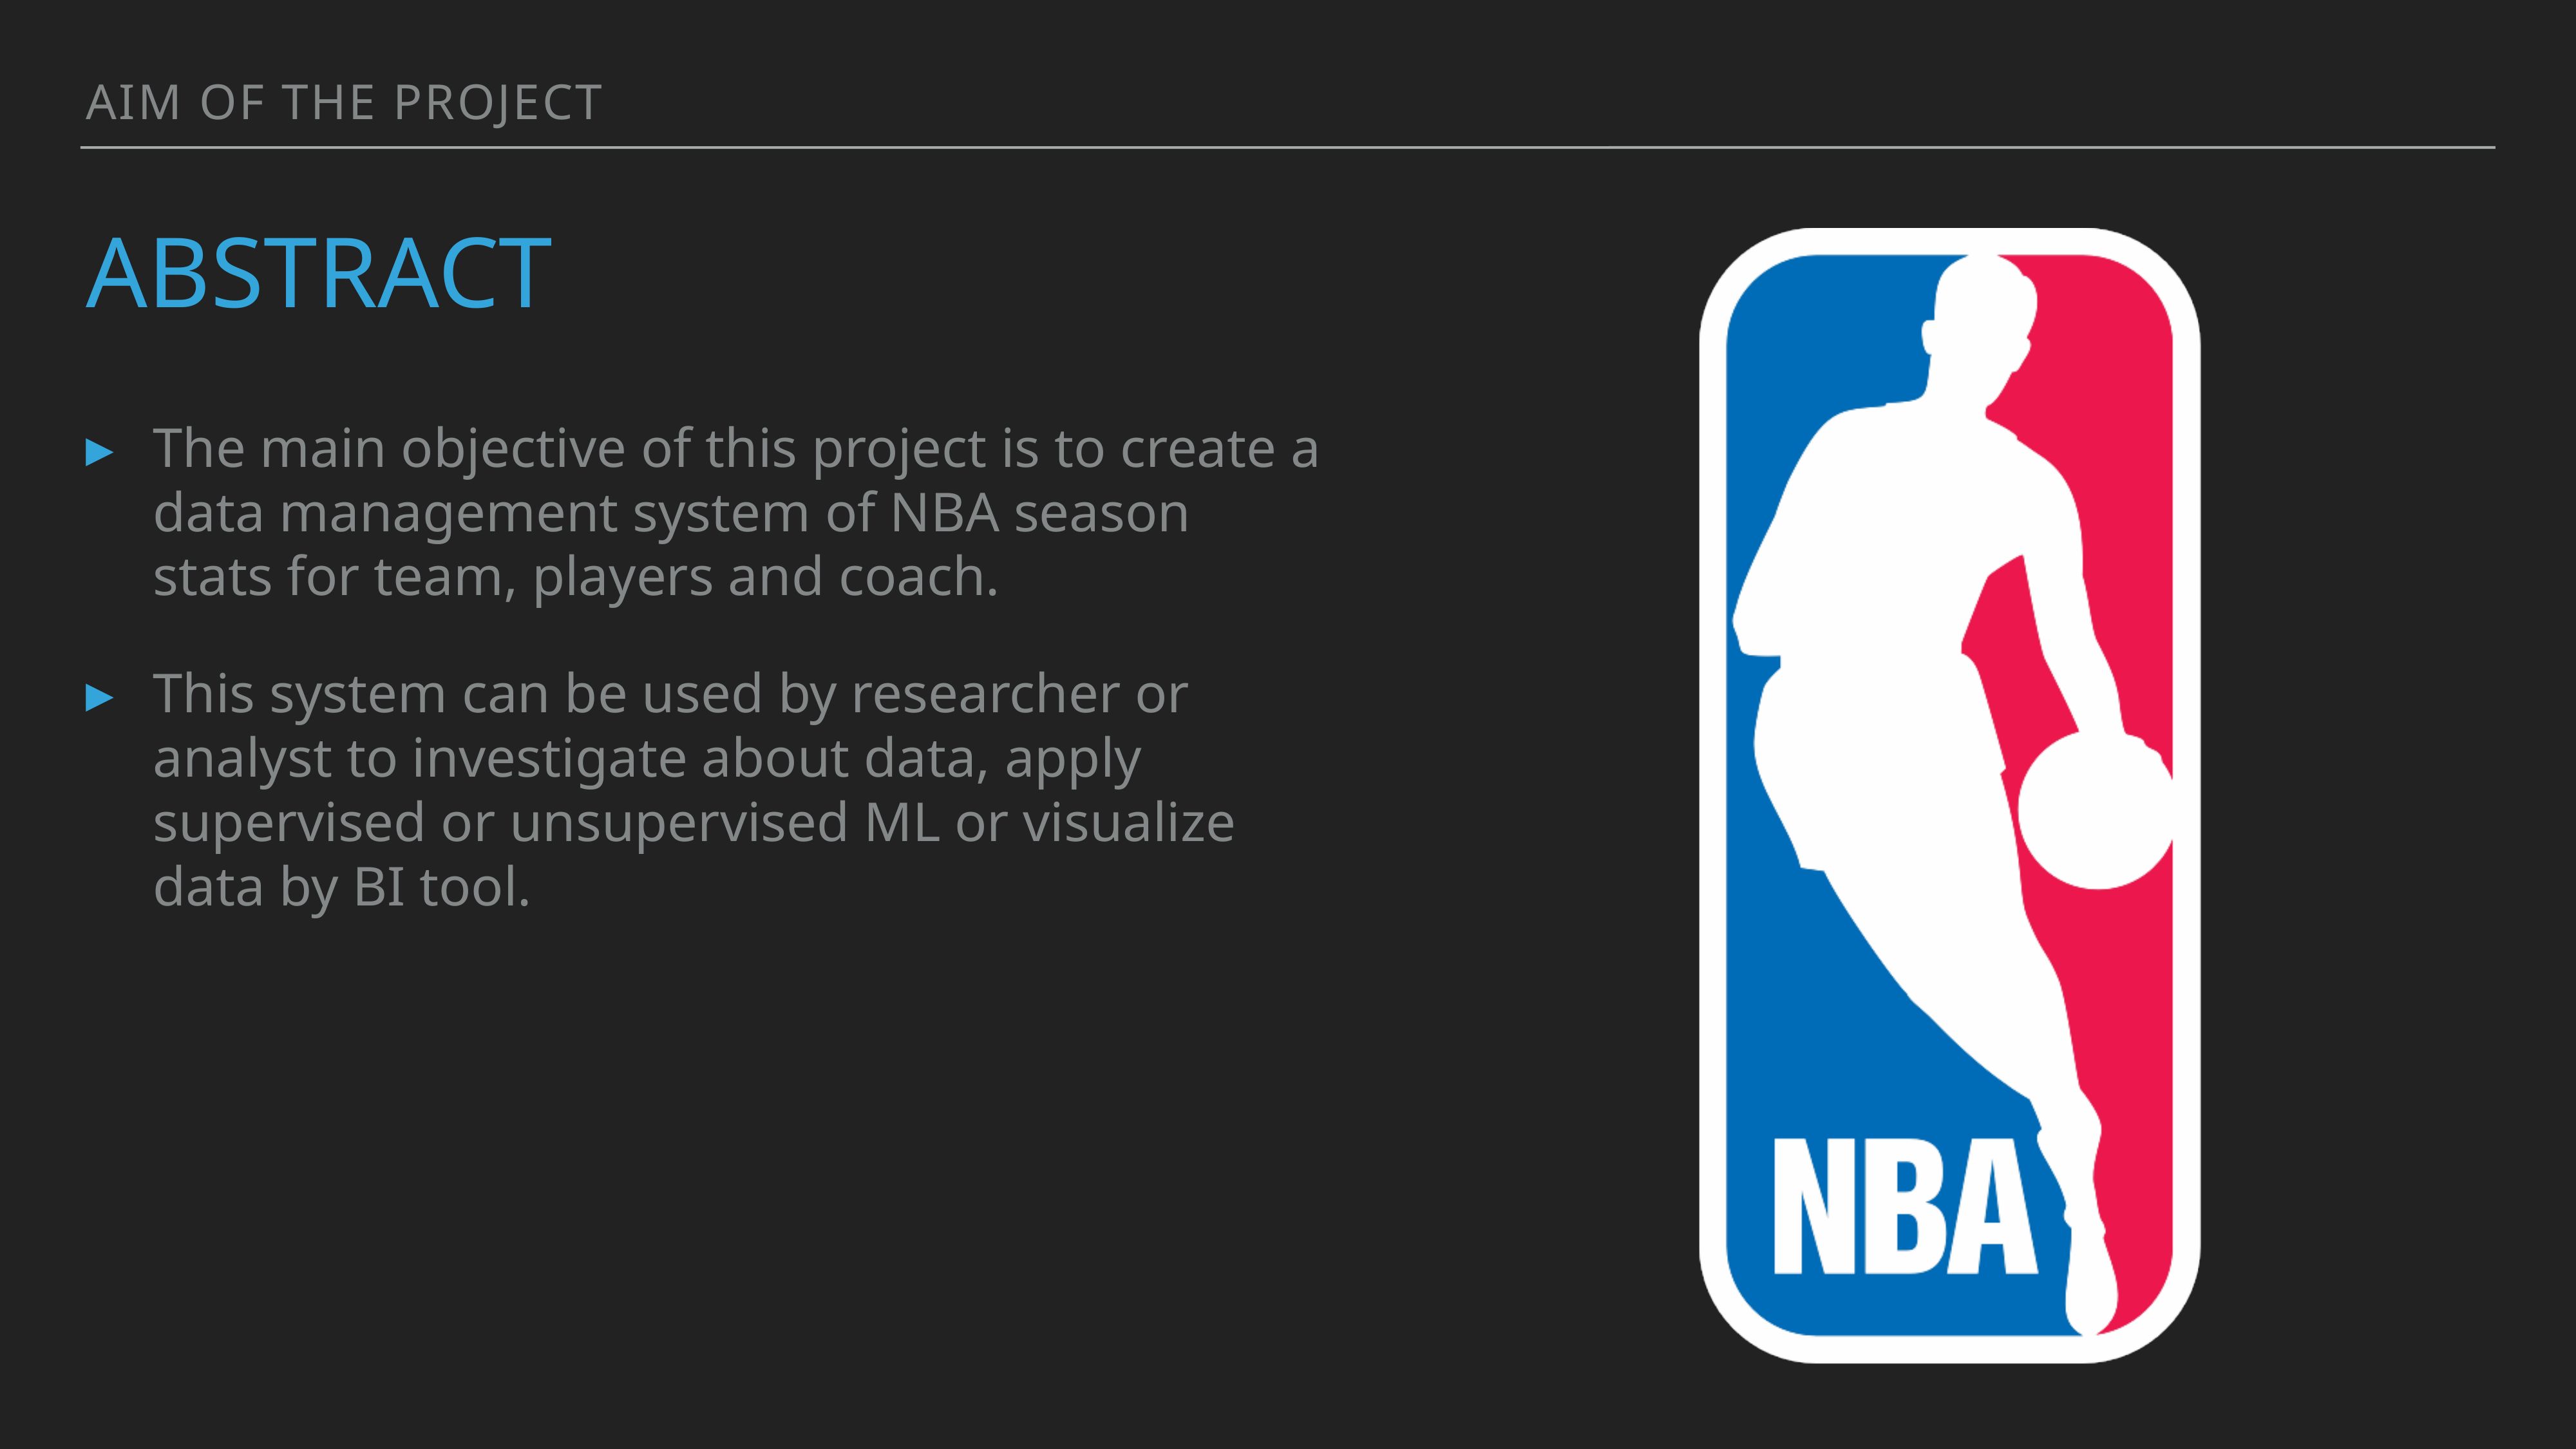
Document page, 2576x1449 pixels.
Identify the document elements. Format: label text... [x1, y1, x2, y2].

list The main objective of this project is to create a data management system of NBA season stats for team, players and coach. This system can be used by researcher or analyst to investigate about data, apply supervised or unsupervised ML or visualize data by BI tool. [80, 407, 1329, 1316]
list Aim of the project [80, 66, 2295, 135]
picture [1408, 227, 2496, 1369]
title abstract [80, 227, 1329, 336]
